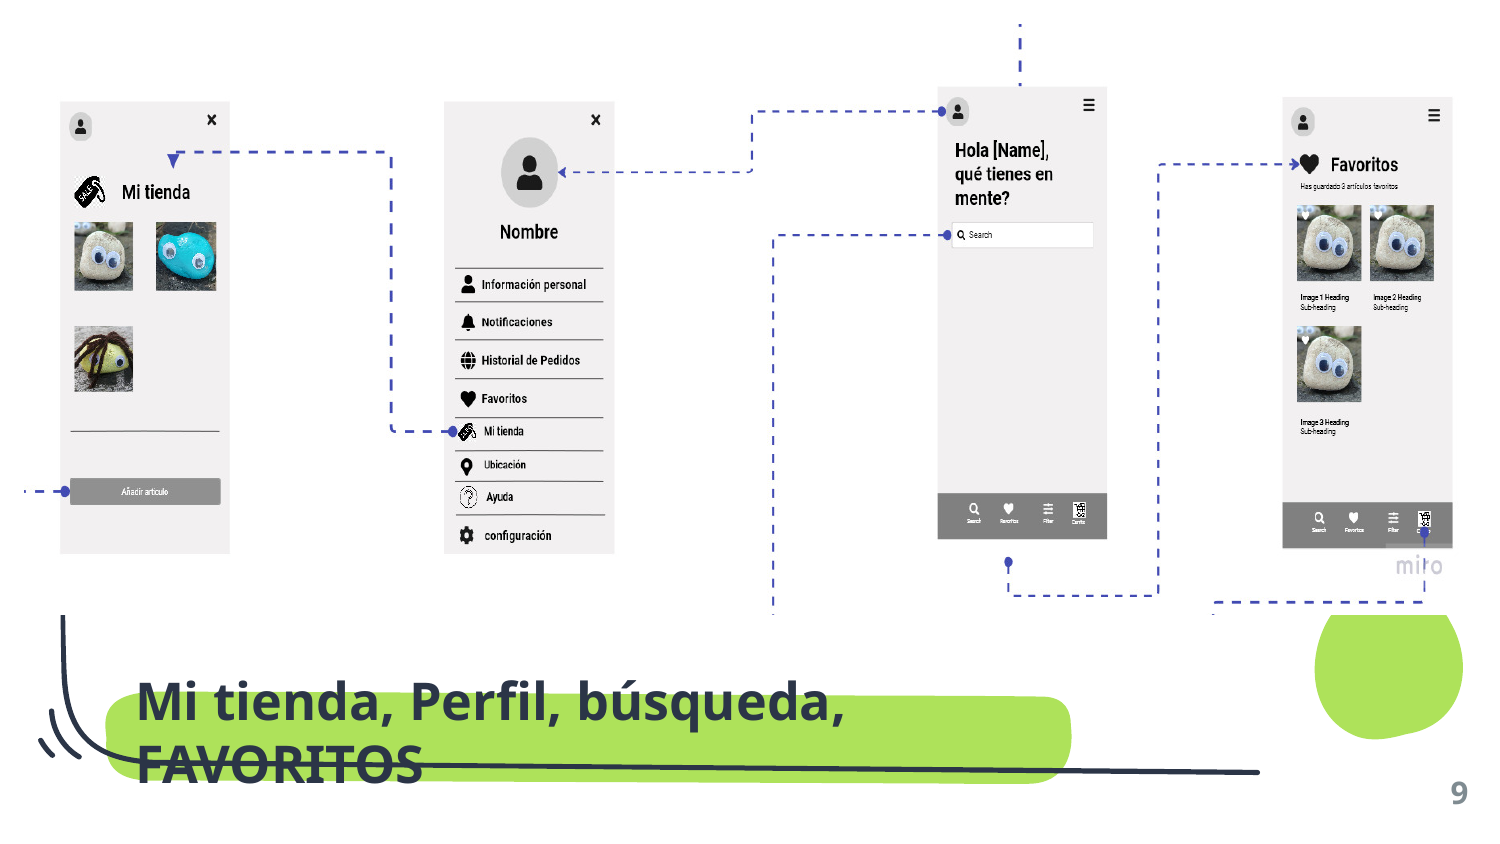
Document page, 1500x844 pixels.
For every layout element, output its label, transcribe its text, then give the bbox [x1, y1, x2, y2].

list Mi tienda, Perfil, búsqueda, FAVORITOS [135, 699, 1041, 764]
picture [24, 24, 1476, 615]
slide_number ‹#› [1378, 769, 1469, 820]
